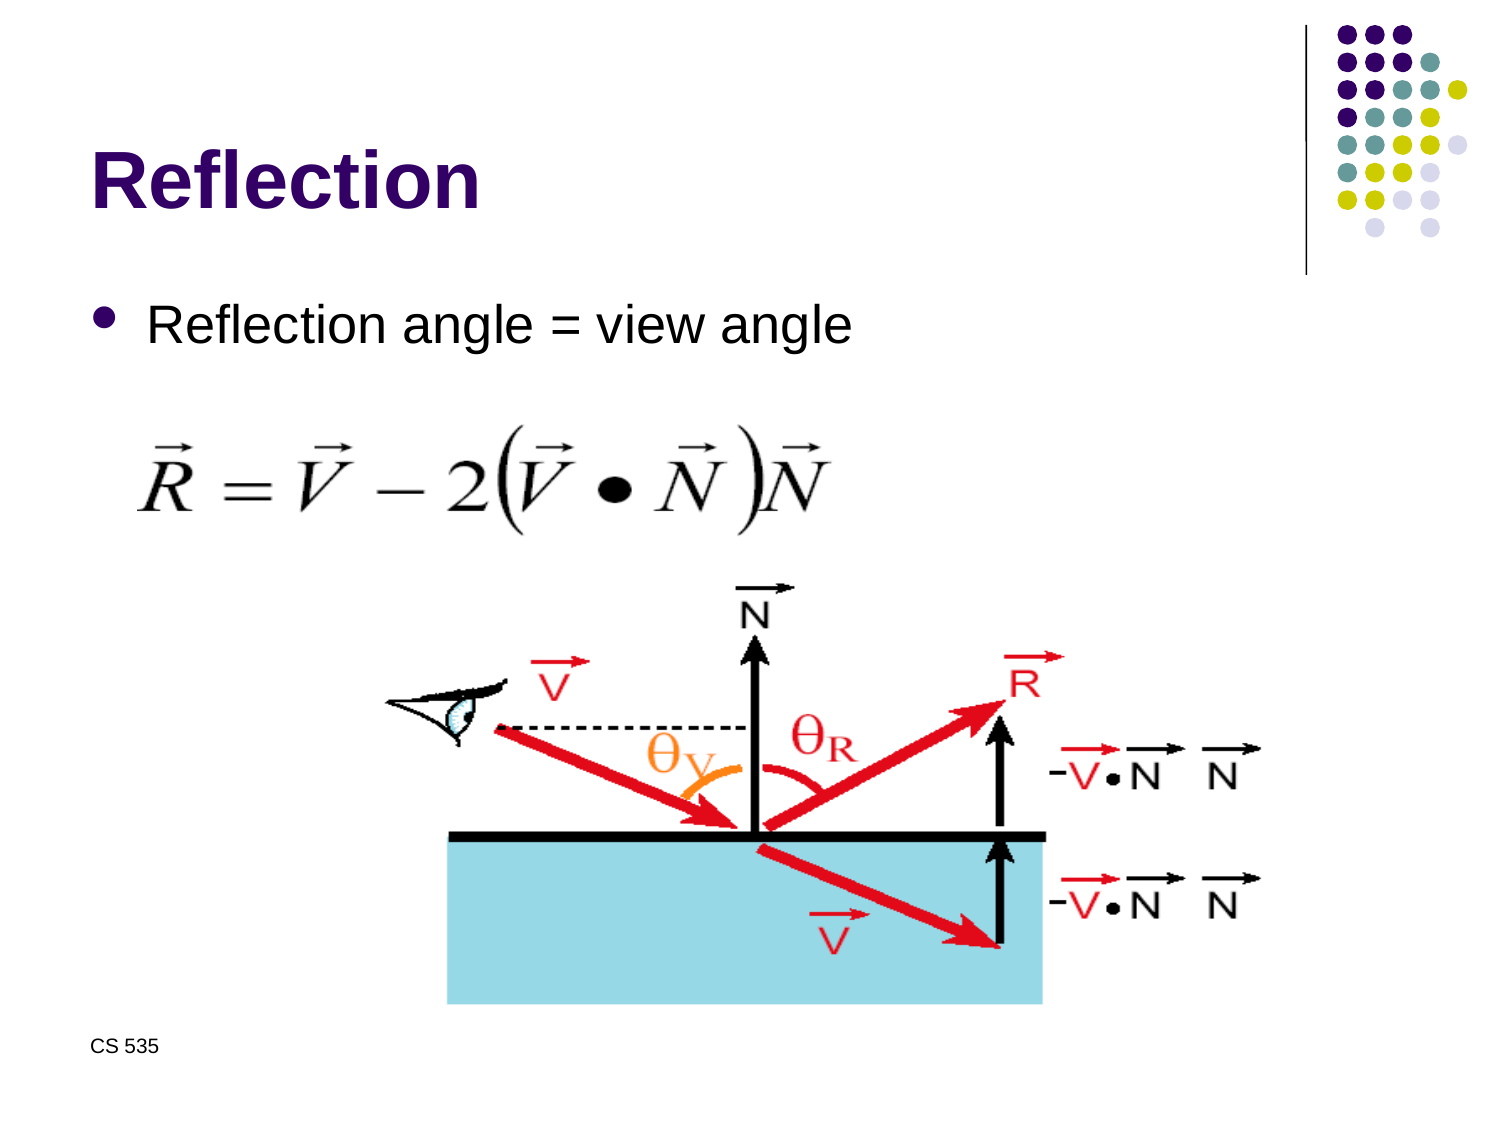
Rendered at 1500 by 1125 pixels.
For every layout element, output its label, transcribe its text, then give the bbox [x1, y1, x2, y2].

slide_number CS 535 [75, 1025, 425, 1100]
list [137, 424, 1288, 1019]
list Reflection angle = view angle [75, 282, 1425, 632]
title Reflection [75, 20, 1313, 233]
